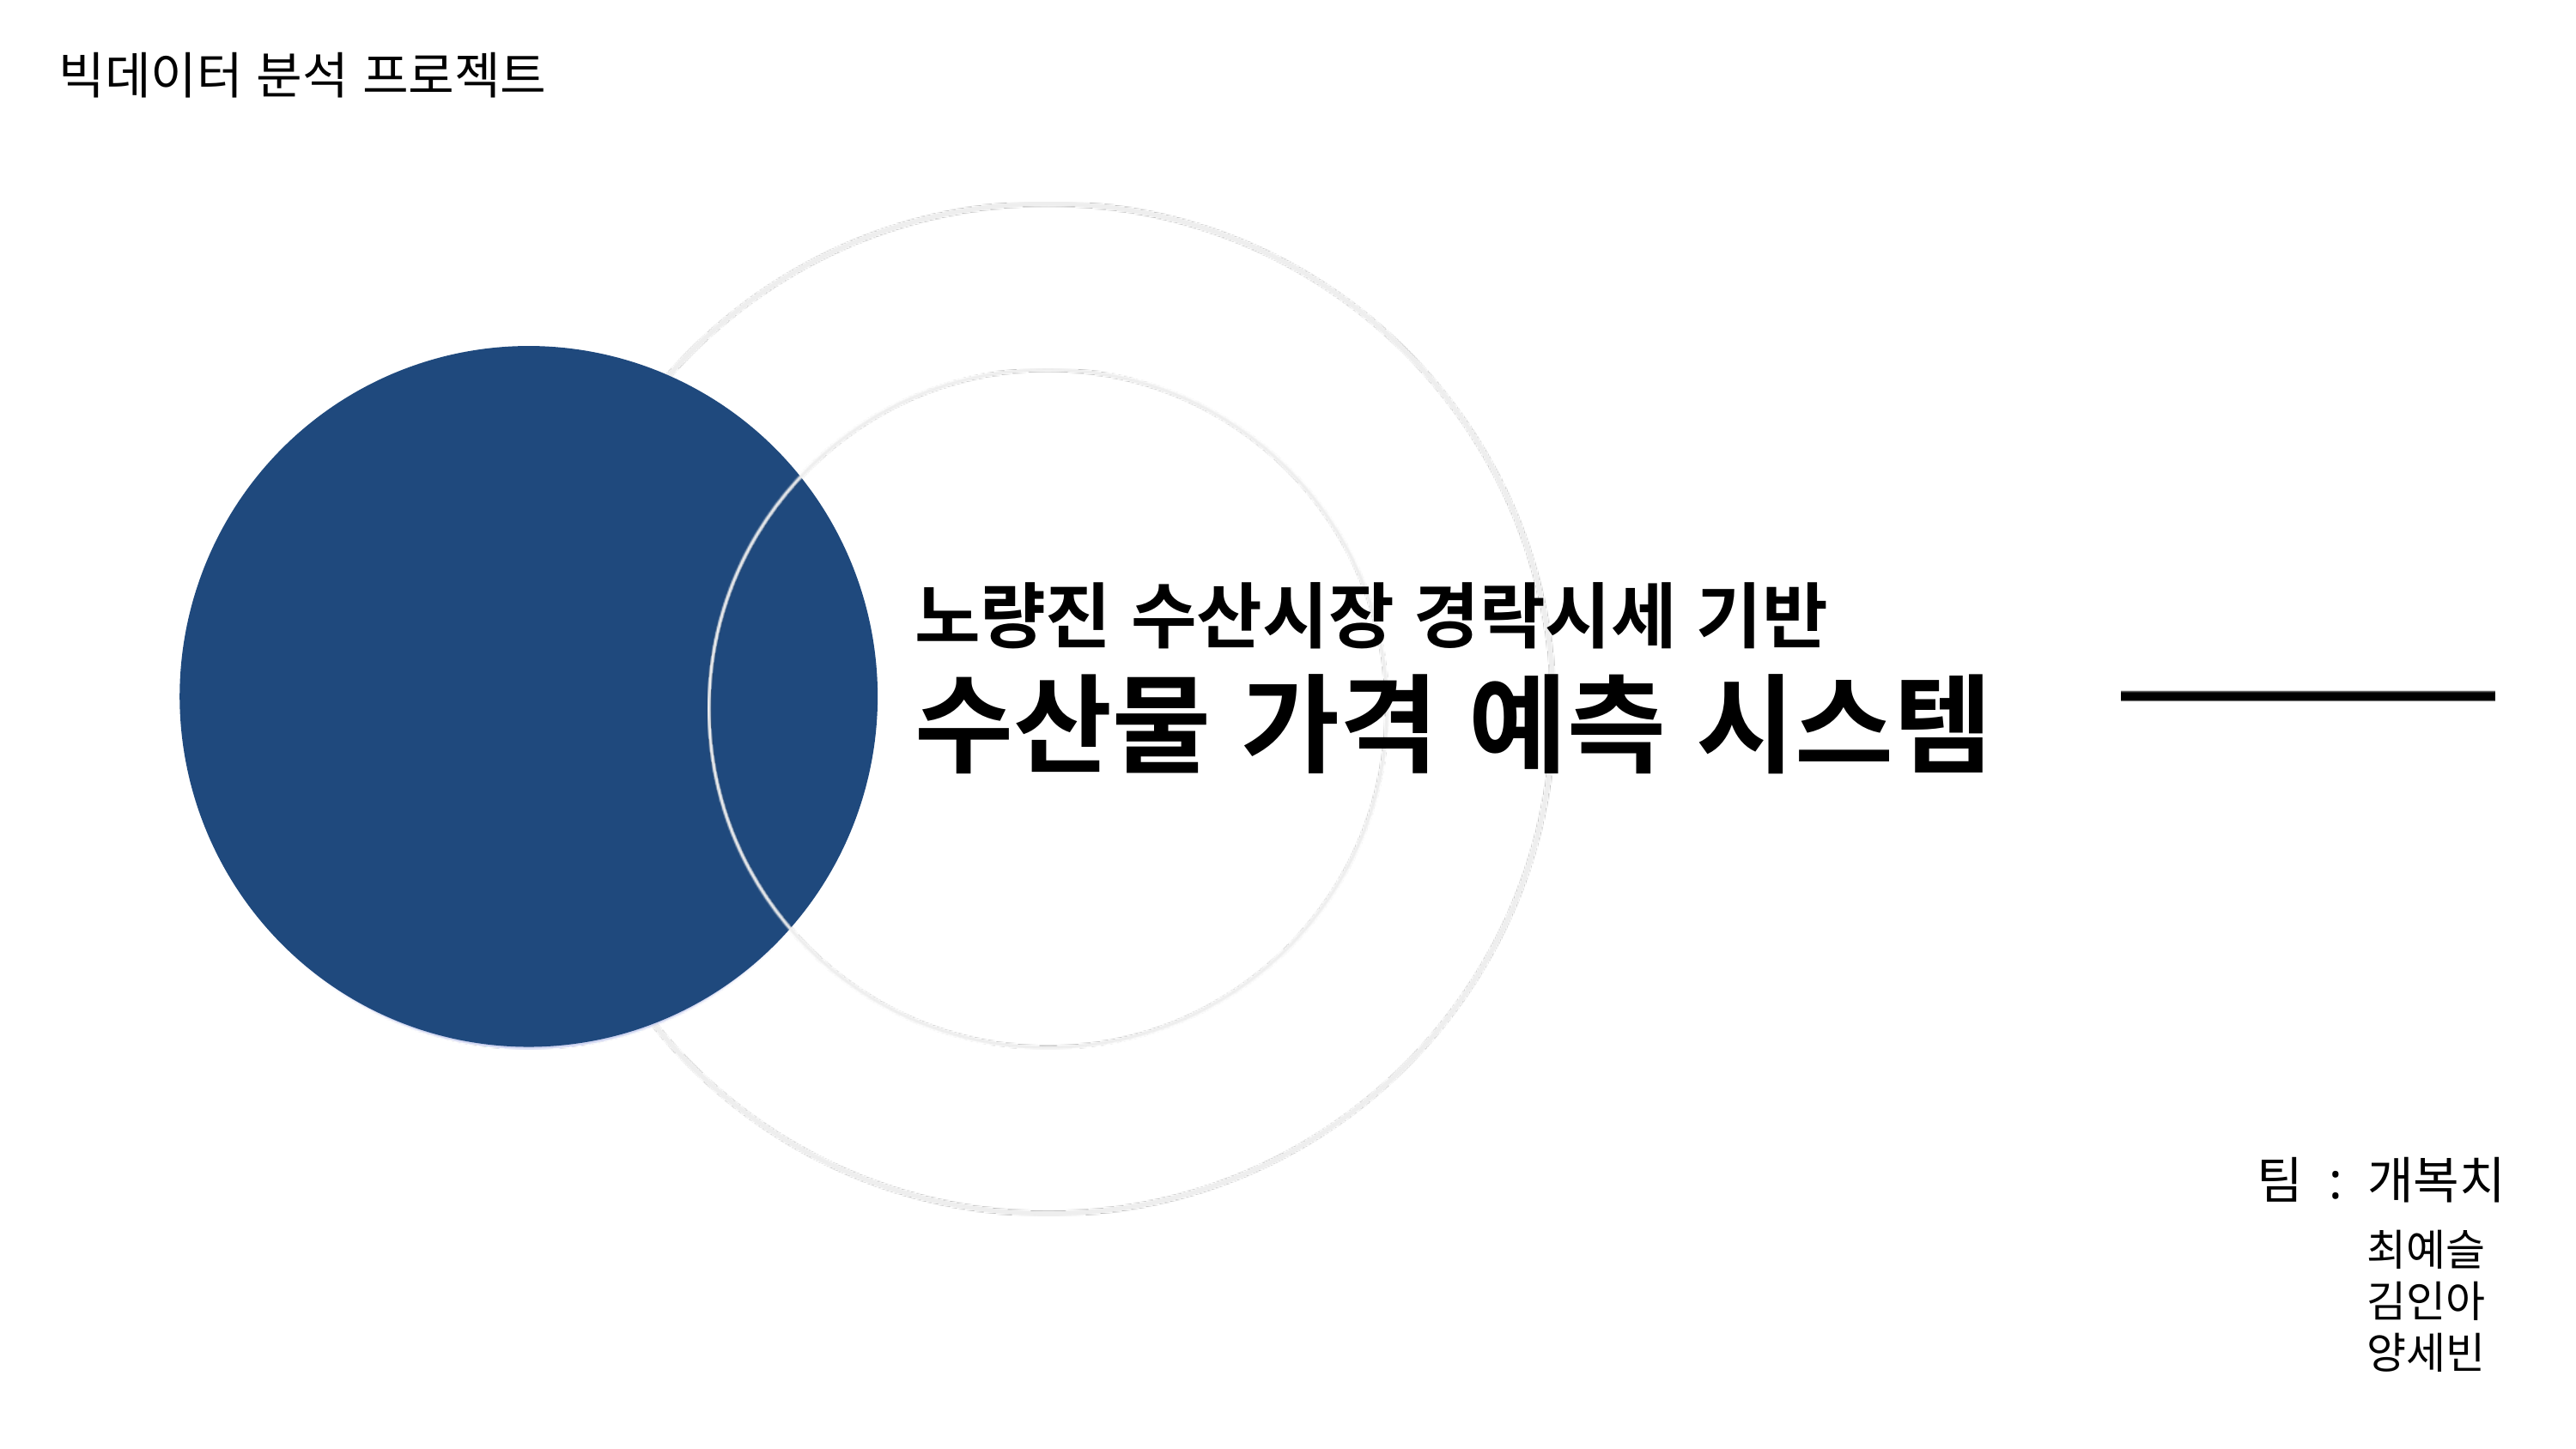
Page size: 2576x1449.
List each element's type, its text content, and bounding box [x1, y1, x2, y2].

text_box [708, 368, 1389, 1050]
text_box 빅데이터 분석 프로젝트 [46, 37, 559, 111]
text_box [188, 368, 706, 1050]
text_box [2121, 677, 2495, 715]
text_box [540, 202, 1556, 1217]
text_box 팀 : 개복치 [2244, 1143, 2518, 1216]
text_box 최예슬 김인아 양세빈 [2354, 1216, 2511, 1384]
text_box [178, 632, 184, 761]
text_box 노량진 수산시장 경락시세 기반 수산물 가격 예측 시스템 [1560, 640, 2090, 716]
text_box [403, 343, 536, 367]
